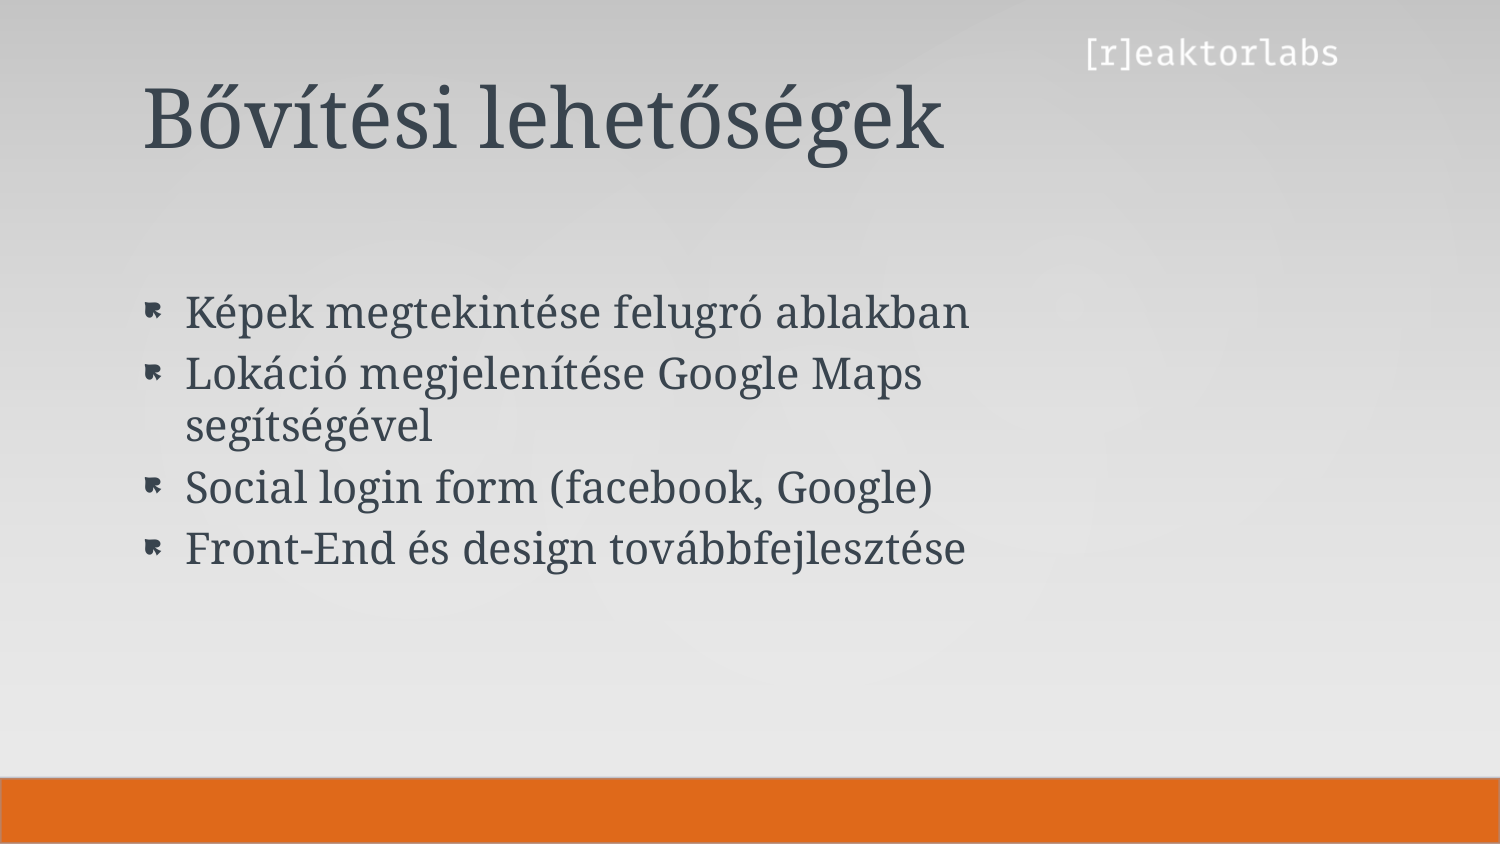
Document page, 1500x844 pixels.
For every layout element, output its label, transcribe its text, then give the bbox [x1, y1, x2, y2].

title Bővítési lehetőségek [127, 60, 1365, 173]
text_box [0, 777, 1500, 844]
picture [1087, 37, 1338, 71]
list Képek megtekintése felugró ablakban Lokáció megjelenítése Google Maps segítségével Social login form (facebook, Google) Front-End és design továbbfejlesztése [125, 234, 1163, 685]
